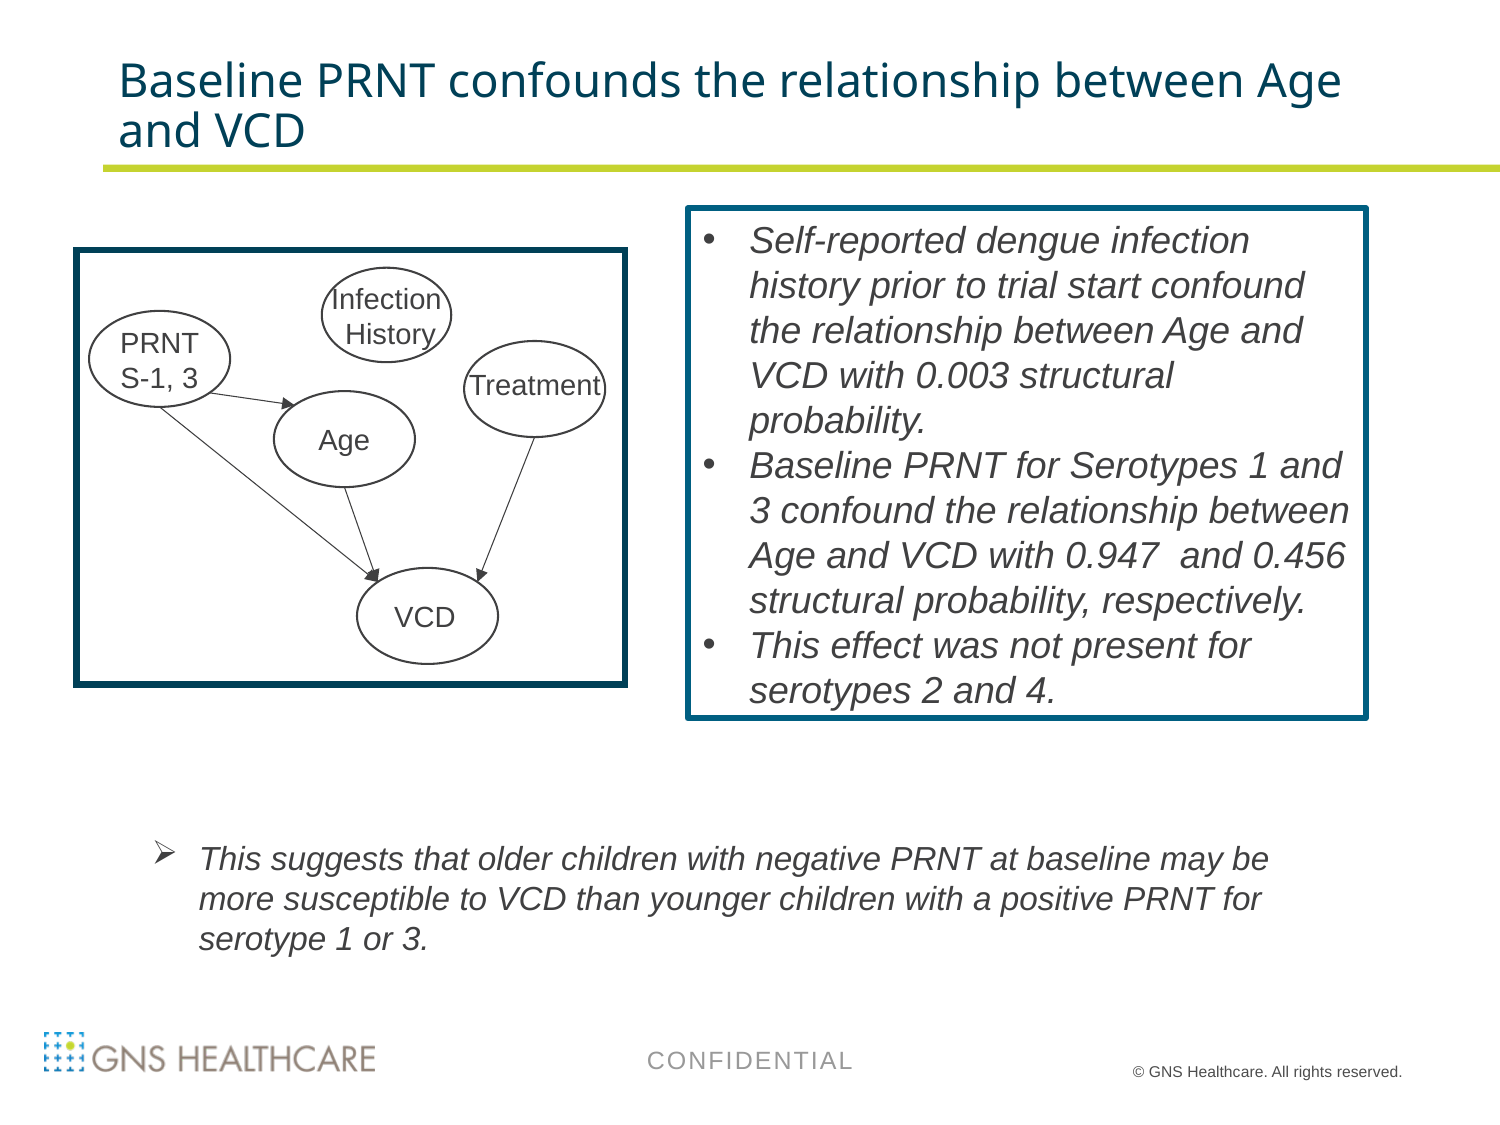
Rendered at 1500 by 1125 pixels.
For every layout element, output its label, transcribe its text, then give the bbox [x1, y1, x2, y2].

text_box Self-reported dengue infection history prior to trial start confound the relationship between Age and VCD with 0.003 structural probability. Baseline PRNT for Serotypes 1 and 3 confound the relationship between Age and VCD with 0.947 and 0.456 structural probability, respectively. This effect was not present for serotypes 2 and 4. [687, 208, 1366, 719]
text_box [477, 438, 535, 582]
text_box This suggests that older children with negative PRNT at baseline may be more susceptible to VCD than younger children with a positive PRNT for serotype 1 or 3. [137, 829, 1350, 965]
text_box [321, 267, 452, 363]
text_box PRNT S-1, 3 [88, 309, 232, 408]
title Baseline PRNT confounds the relationship between Age and VCD [103, 43, 1450, 172]
text_box [75, 249, 626, 685]
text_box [453, 341, 617, 438]
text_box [209, 392, 295, 406]
picture [44, 1032, 375, 1073]
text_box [159, 406, 378, 582]
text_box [356, 567, 499, 664]
